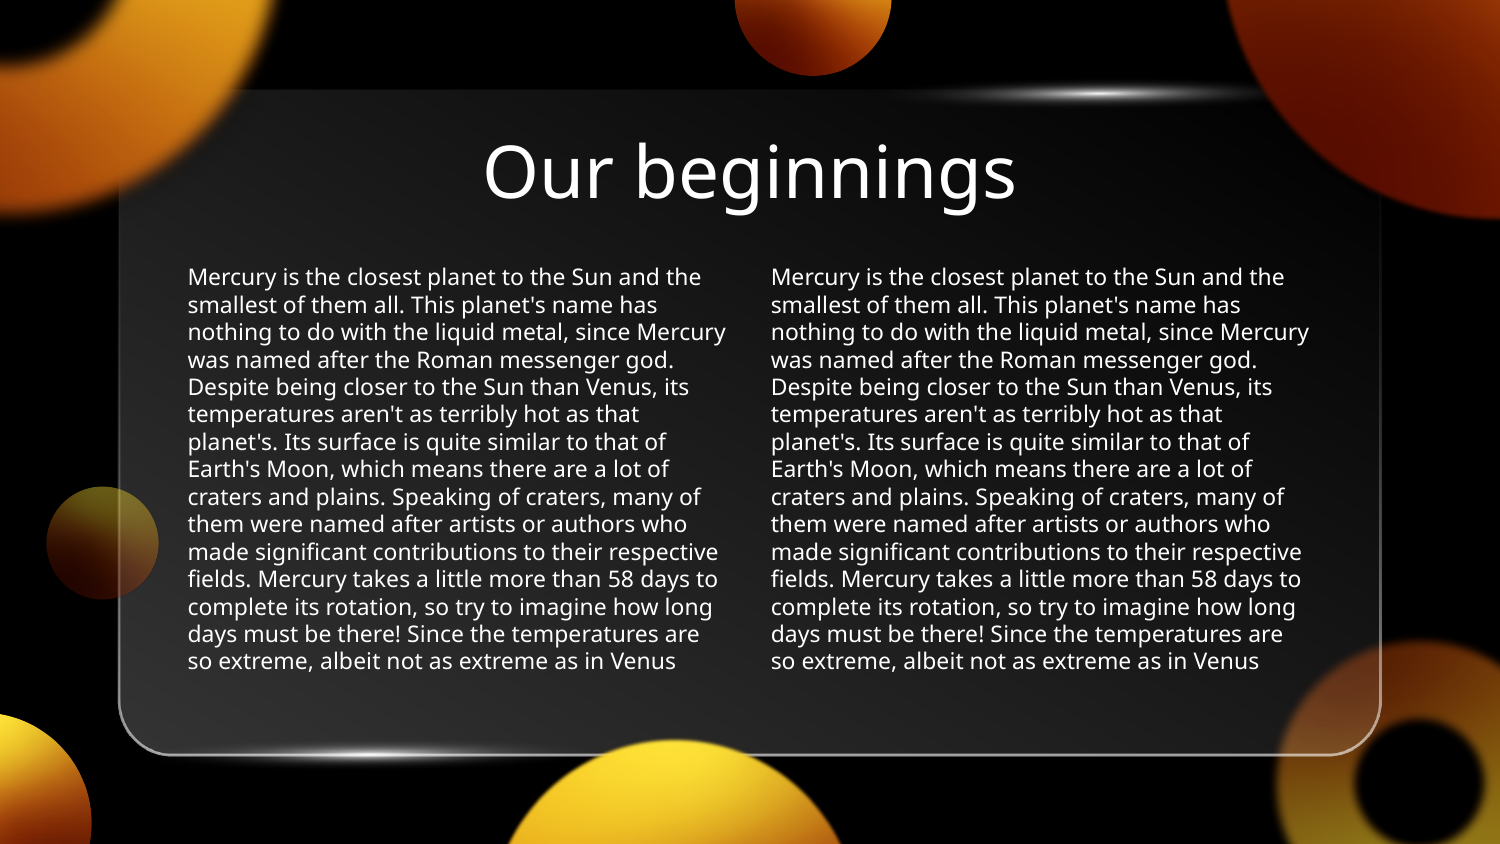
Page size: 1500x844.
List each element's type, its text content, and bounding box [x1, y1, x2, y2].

title Our beginnings [118, 110, 1382, 205]
subtitle Mercury is the closest planet to the Sun and the smallest of them all. This planet's name has nothing to do with the liquid metal, since Mercury was named after the Roman messenger god. Despite being closer to the Sun than Venus, its temperatures aren't as terribly hot as that planet's. Its surface is quite similar to that of Earth's Moon, which means there are a lot of craters and plains. Speaking of craters, many of them were named after artists or authors who made significant contributions to their respective fields. Mercury takes a little more than 58 days to complete its rotation, so try to imagine how long days must be there! Since the temperatures are so extreme, albeit not as extreme as in Venus [172, 247, 745, 701]
picture [0, 0, 1500, 844]
subtitle Mercury is the closest planet to the Sun and the smallest of them all. This planet's name has nothing to do with the liquid metal, since Mercury was named after the Roman messenger god. Despite being closer to the Sun than Venus, its temperatures aren't as terribly hot as that planet's. Its surface is quite similar to that of Earth's Moon, which means there are a lot of craters and plains. Speaking of craters, many of them were named after artists or authors who made significant contributions to their respective fields. Mercury takes a little more than 58 days to complete its rotation, so try to imagine how long days must be there! Since the temperatures are so extreme, albeit not as extreme as in Venus [755, 247, 1328, 701]
